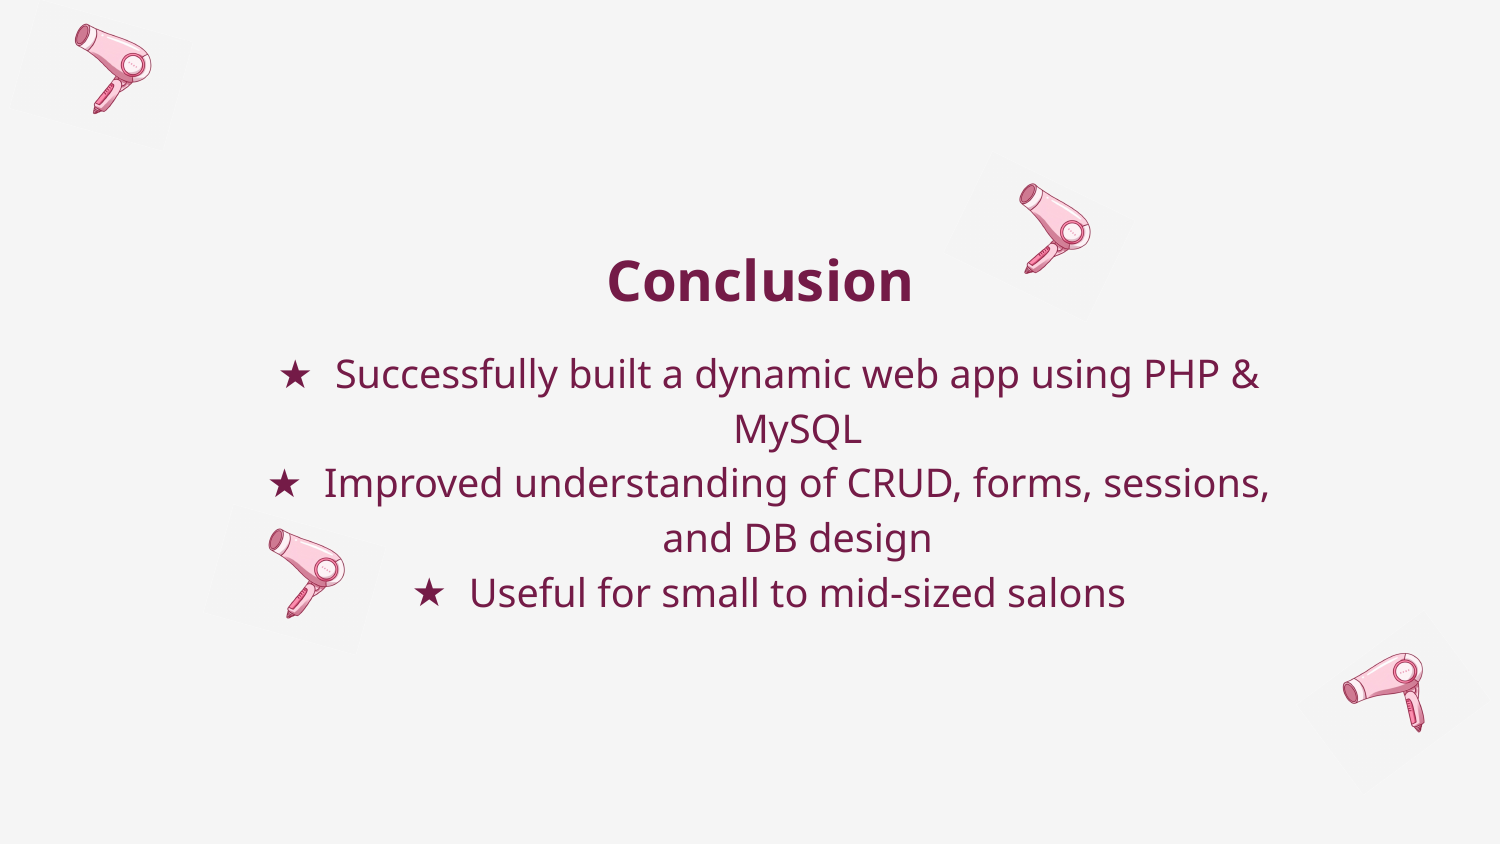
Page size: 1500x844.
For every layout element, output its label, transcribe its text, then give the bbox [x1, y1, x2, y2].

picture [204, 505, 386, 654]
picture [10, 0, 193, 150]
picture [1298, 611, 1490, 794]
picture [944, 152, 1134, 321]
text_box Conclusion Successfully built a dynamic web app using PHP & MySQL Improved understanding of CRUD, forms, sessions, and DB design Useful for small to mid-sized salons [203, 220, 1318, 631]
